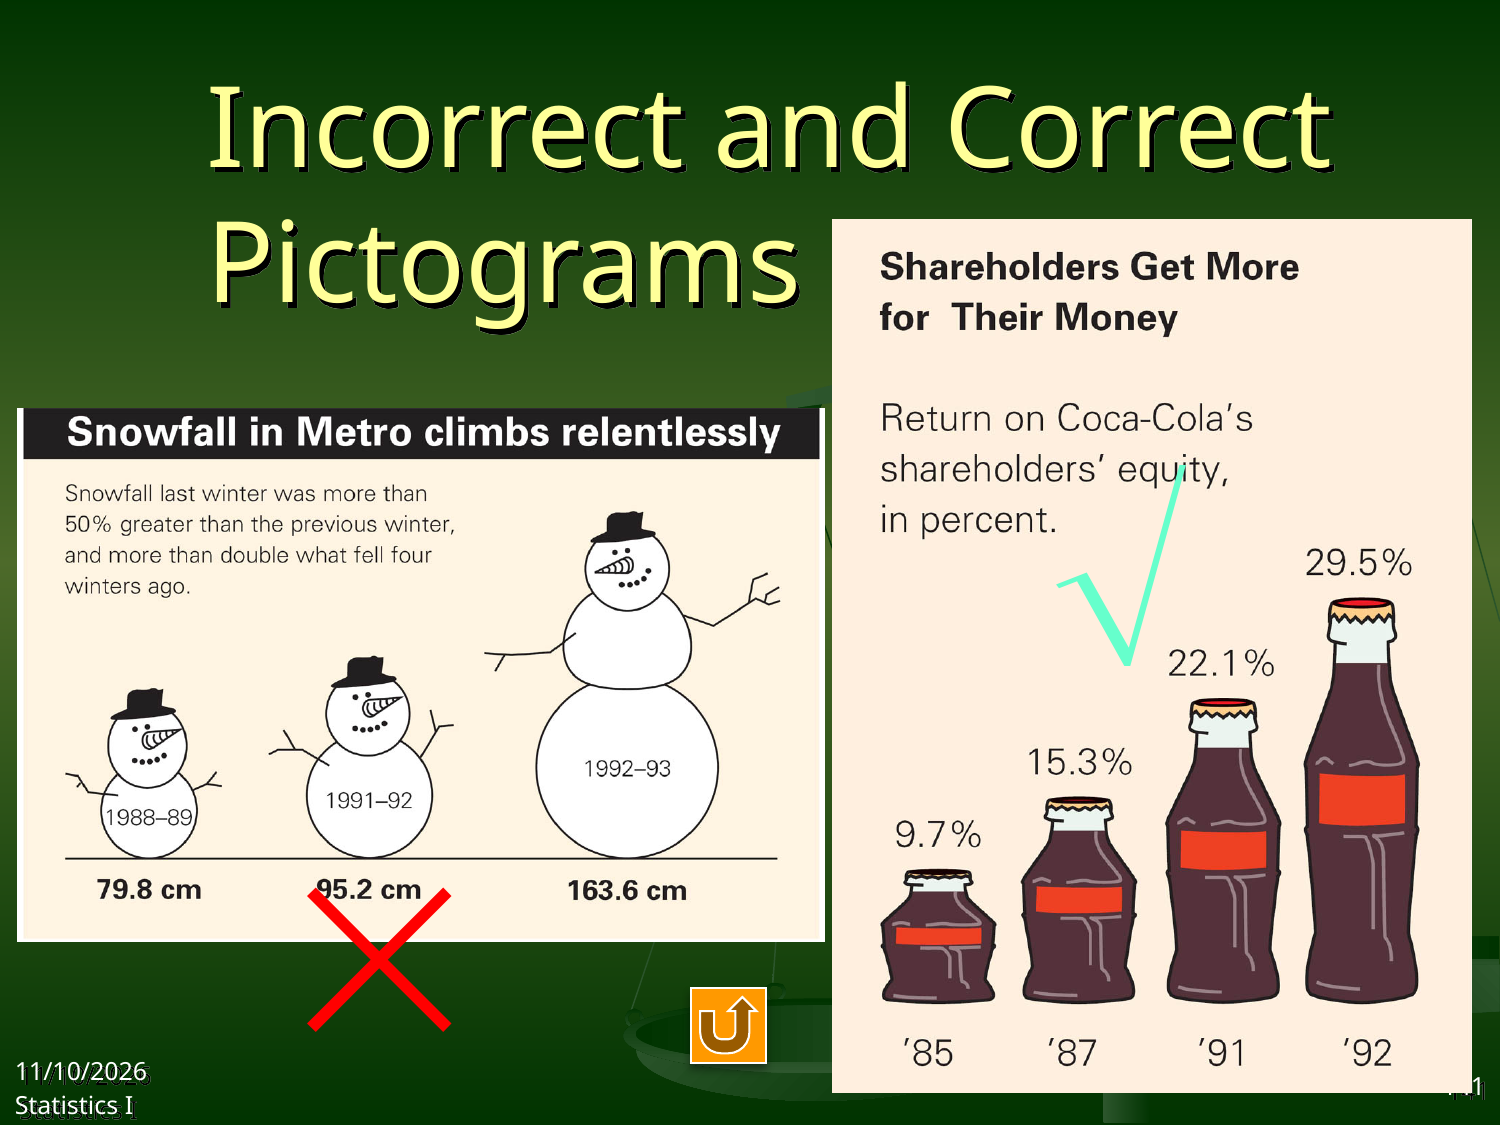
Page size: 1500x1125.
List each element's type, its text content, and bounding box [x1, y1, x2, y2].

picture [832, 219, 1472, 1093]
title Incorrect and Correct Pictograms [40, 42, 1471, 339]
picture [17, 408, 265, 942]
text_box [265, 408, 1200, 1091]
slide_number 141 [1149, 1049, 1500, 1125]
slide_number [0, 1049, 351, 1125]
